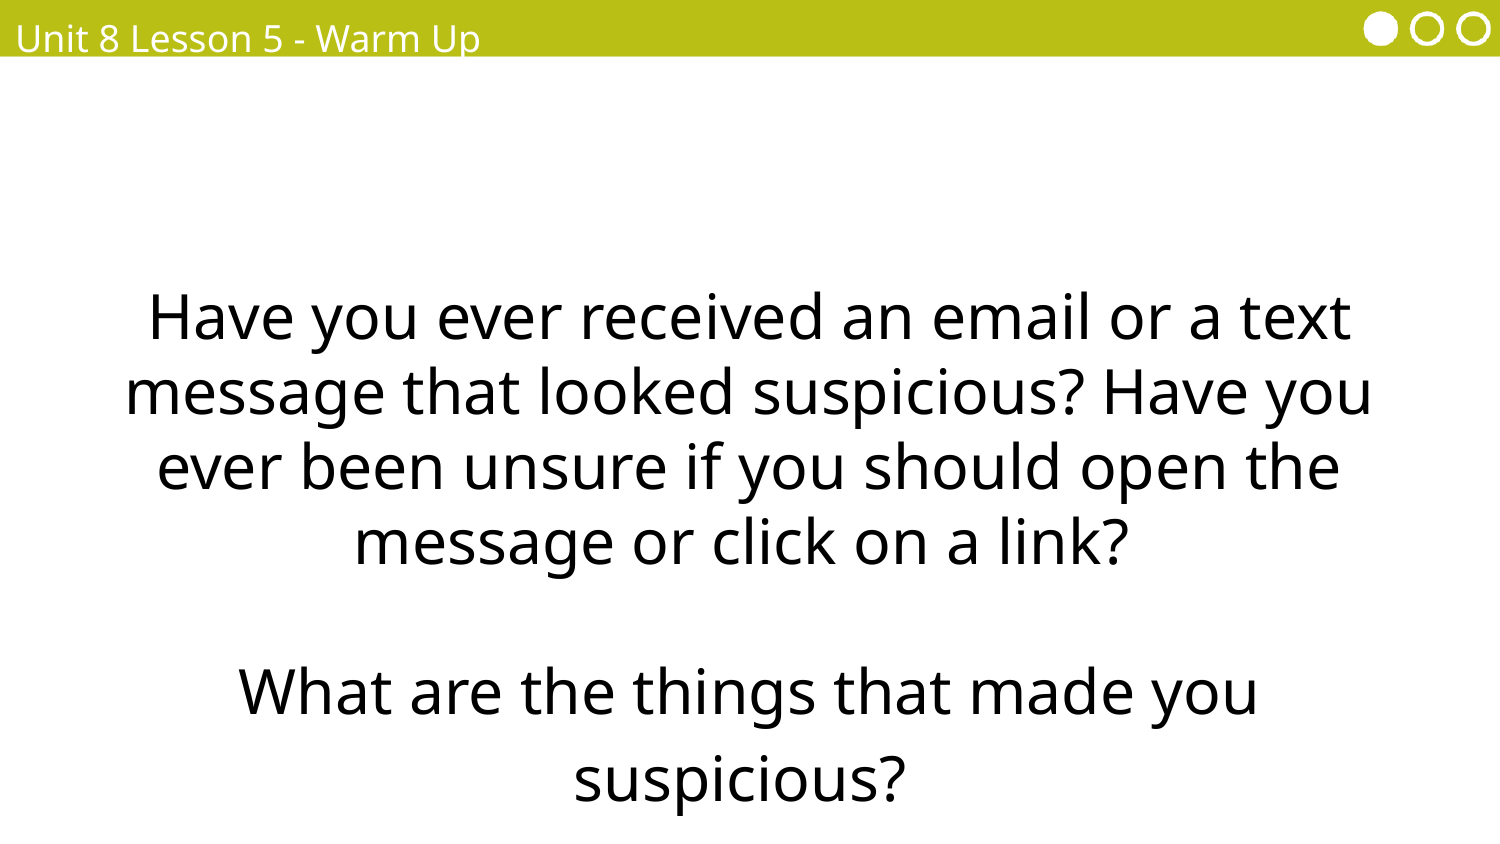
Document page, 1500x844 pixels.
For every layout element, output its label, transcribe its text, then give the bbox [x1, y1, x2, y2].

text_box Unit 8 Lesson 5 - Warm Up [0, 0, 750, 58]
text_box Prompt: Have you ever received an email or a text message that looked suspicious? Have you ever been unsure if you should open the message or click on a link? What are the things that made you suspicious? [85, 112, 1415, 806]
picture [0, 0, 1500, 844]
